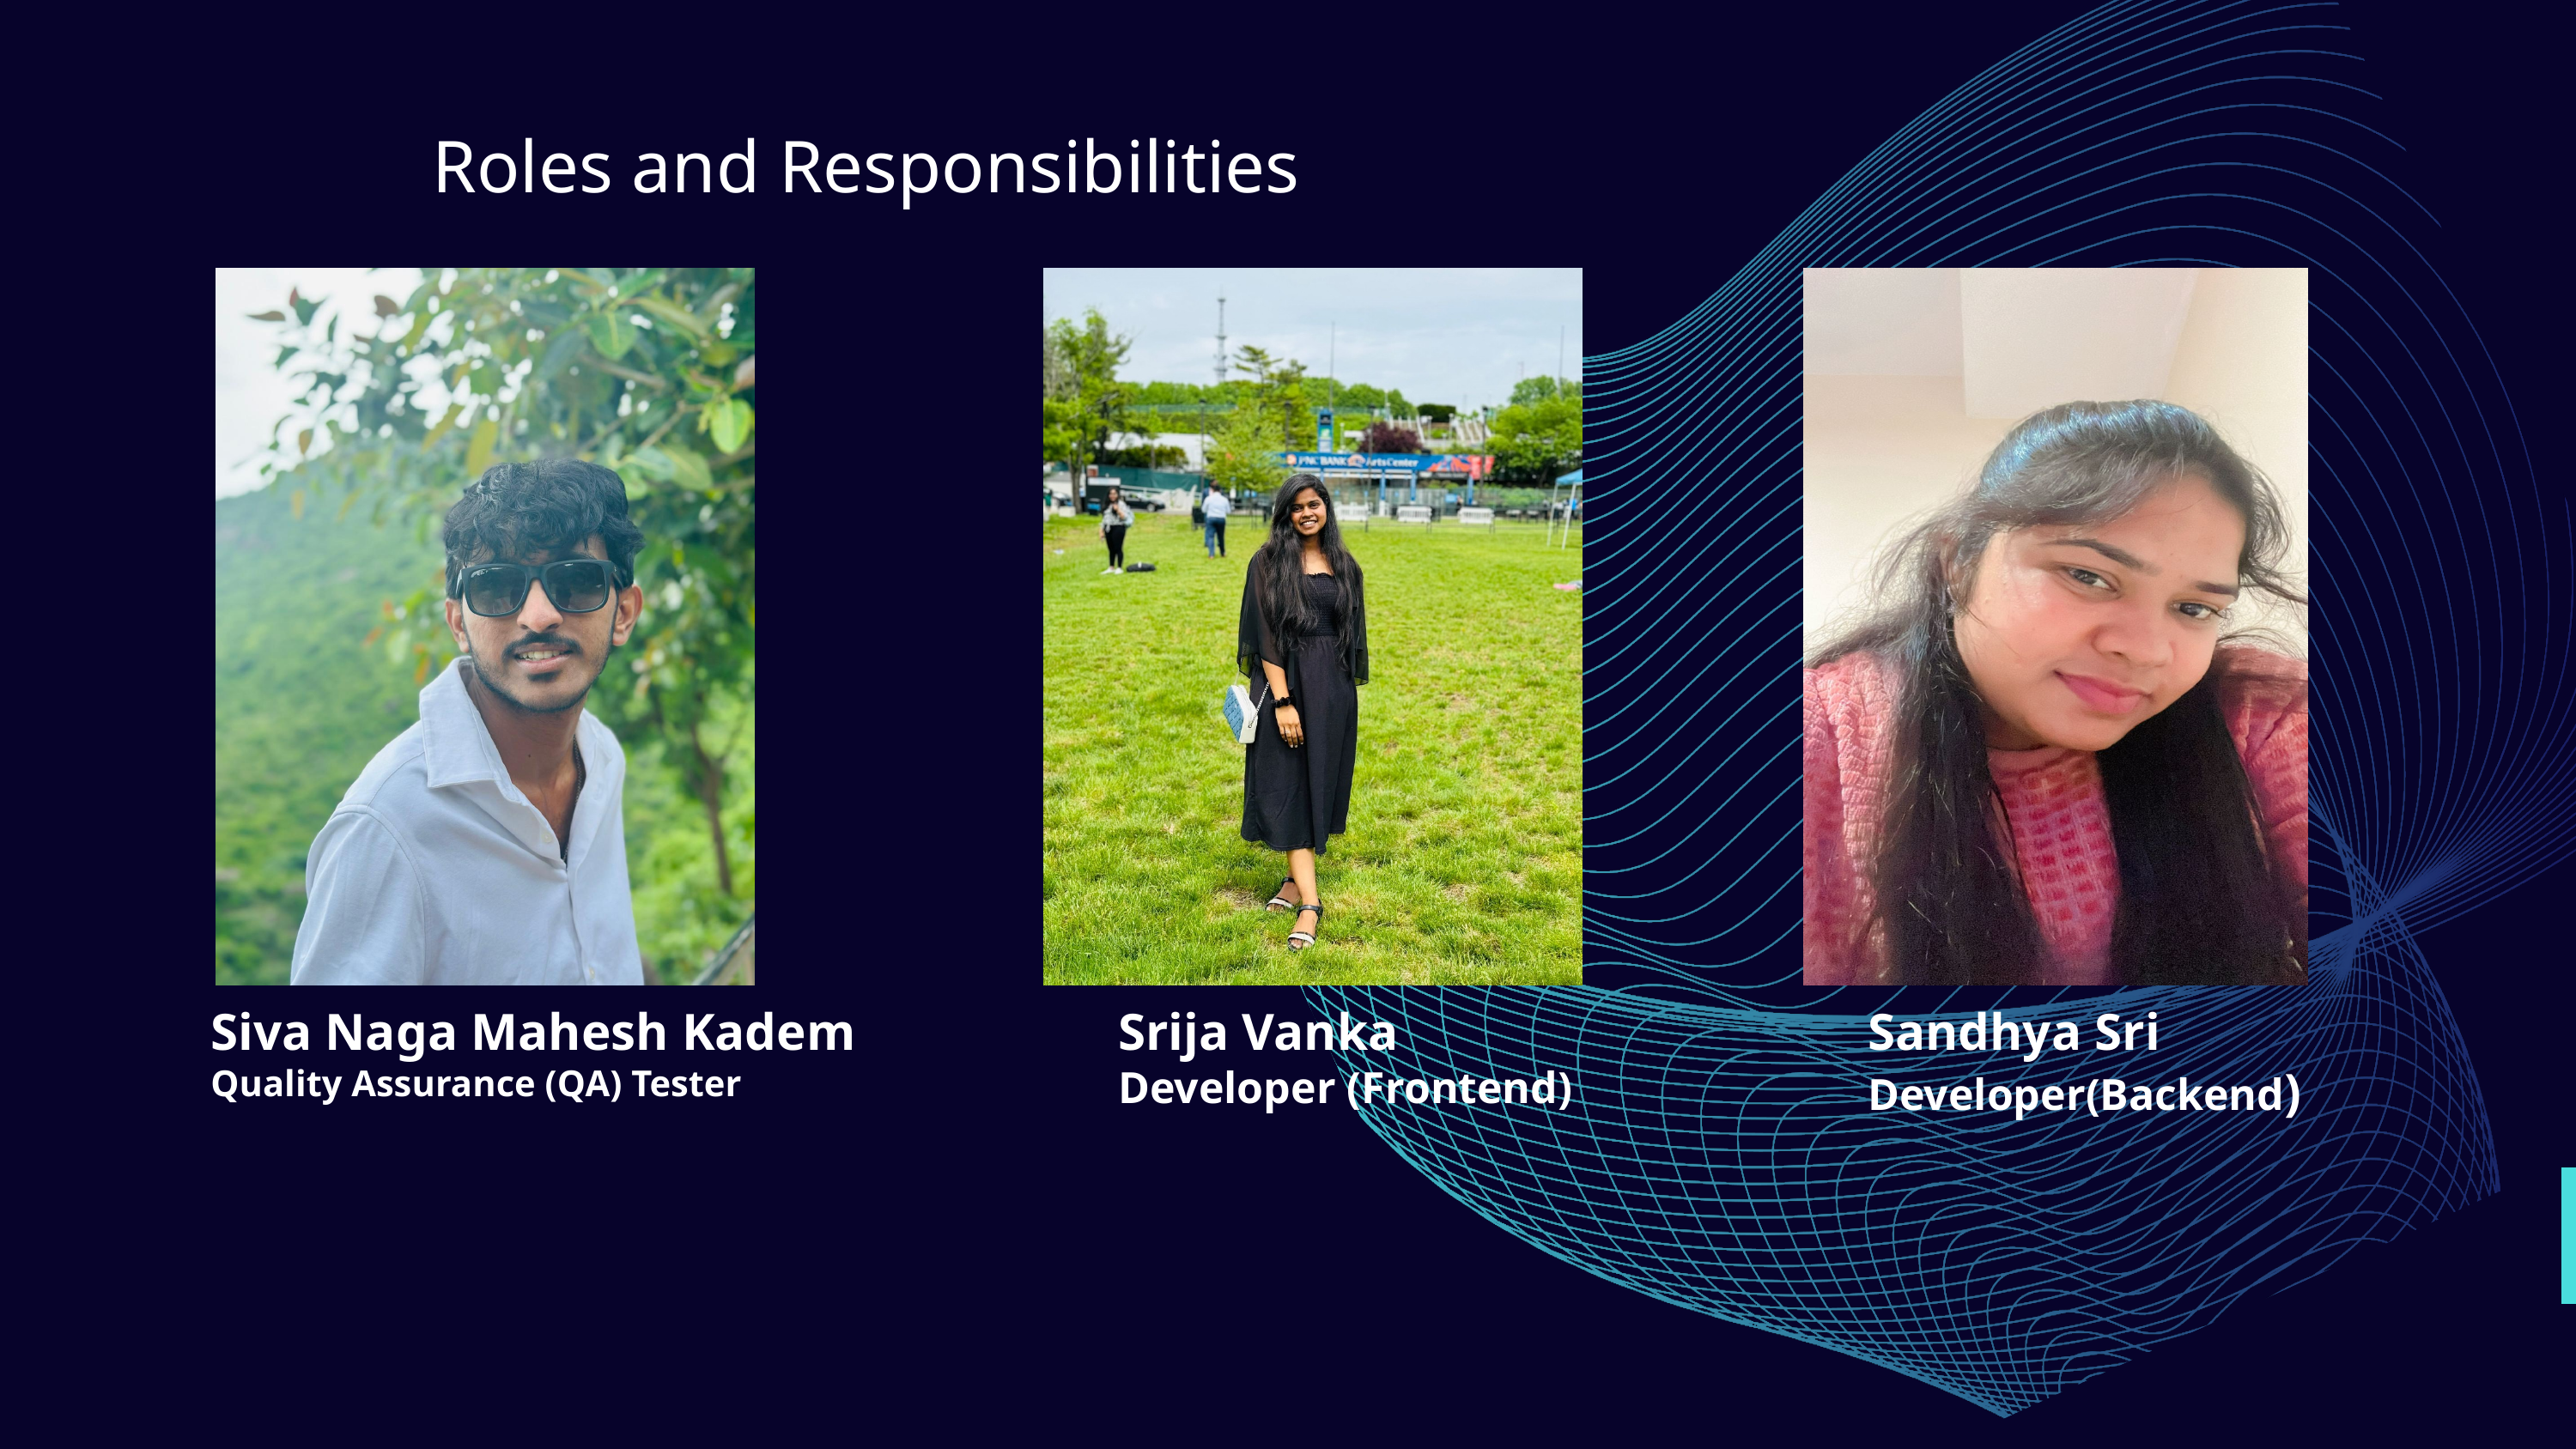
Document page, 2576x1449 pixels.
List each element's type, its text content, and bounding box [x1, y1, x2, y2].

picture [1043, 268, 1583, 985]
picture [216, 268, 755, 985]
text_box Roles and Responsibilities [0, 70, 1785, 208]
picture [1802, 268, 2308, 985]
text_box Sandhya Sri Developer(Backend) [1855, 994, 2315, 1127]
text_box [2561, 1167, 2576, 1304]
text_box Srija Vanka Developer (Frontend) [1105, 994, 1610, 1119]
text_box [1300, 0, 2576, 1449]
text_box Siva Naga Mahesh Kadem Quality Assurance (QA) Tester [197, 994, 869, 1110]
